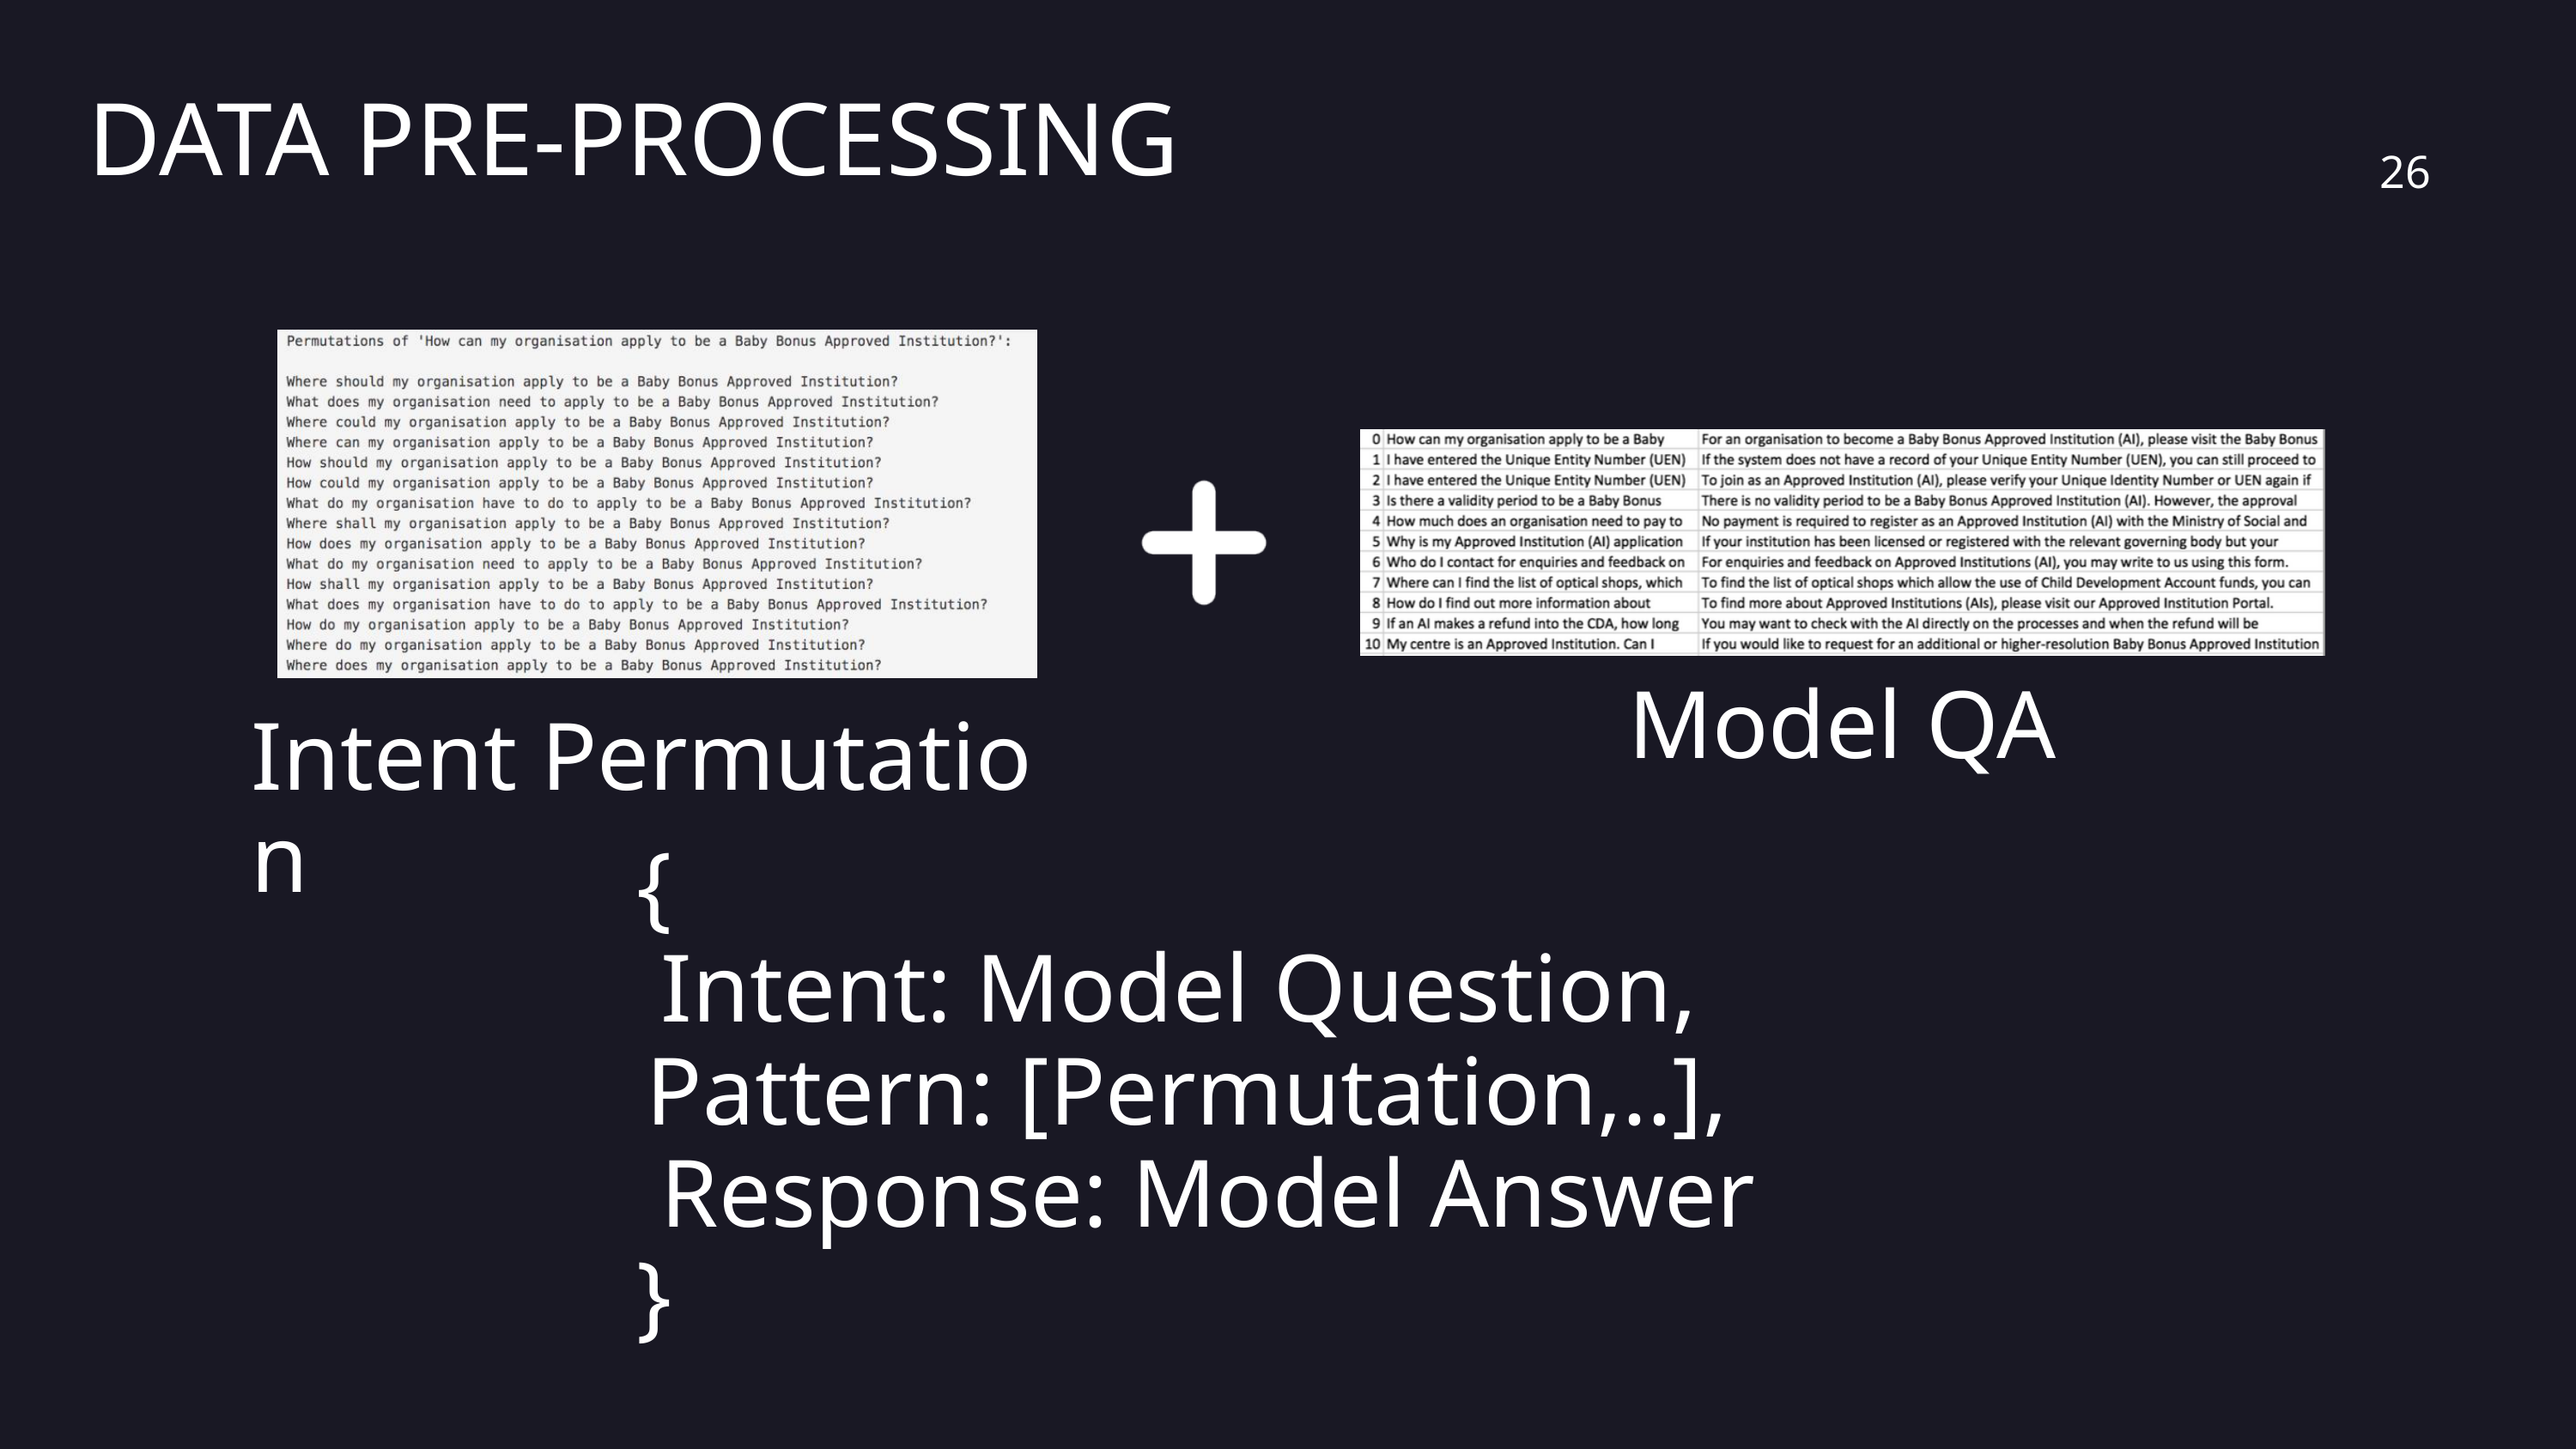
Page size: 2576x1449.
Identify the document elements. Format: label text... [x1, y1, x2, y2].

text_box 26 [2251, 143, 2432, 197]
text_box Model QA [1628, 674, 2123, 778]
picture [1134, 473, 1274, 613]
text_box DATA PRE-PROCESSING [88, 85, 2087, 197]
text_box Intent Permutation [251, 706, 1064, 912]
picture [277, 330, 1038, 679]
picture [1359, 429, 2325, 657]
text_box { Intent: Model Question, Pattern: [Permutation,..], Response: Model Answer } [636, 836, 1911, 1349]
